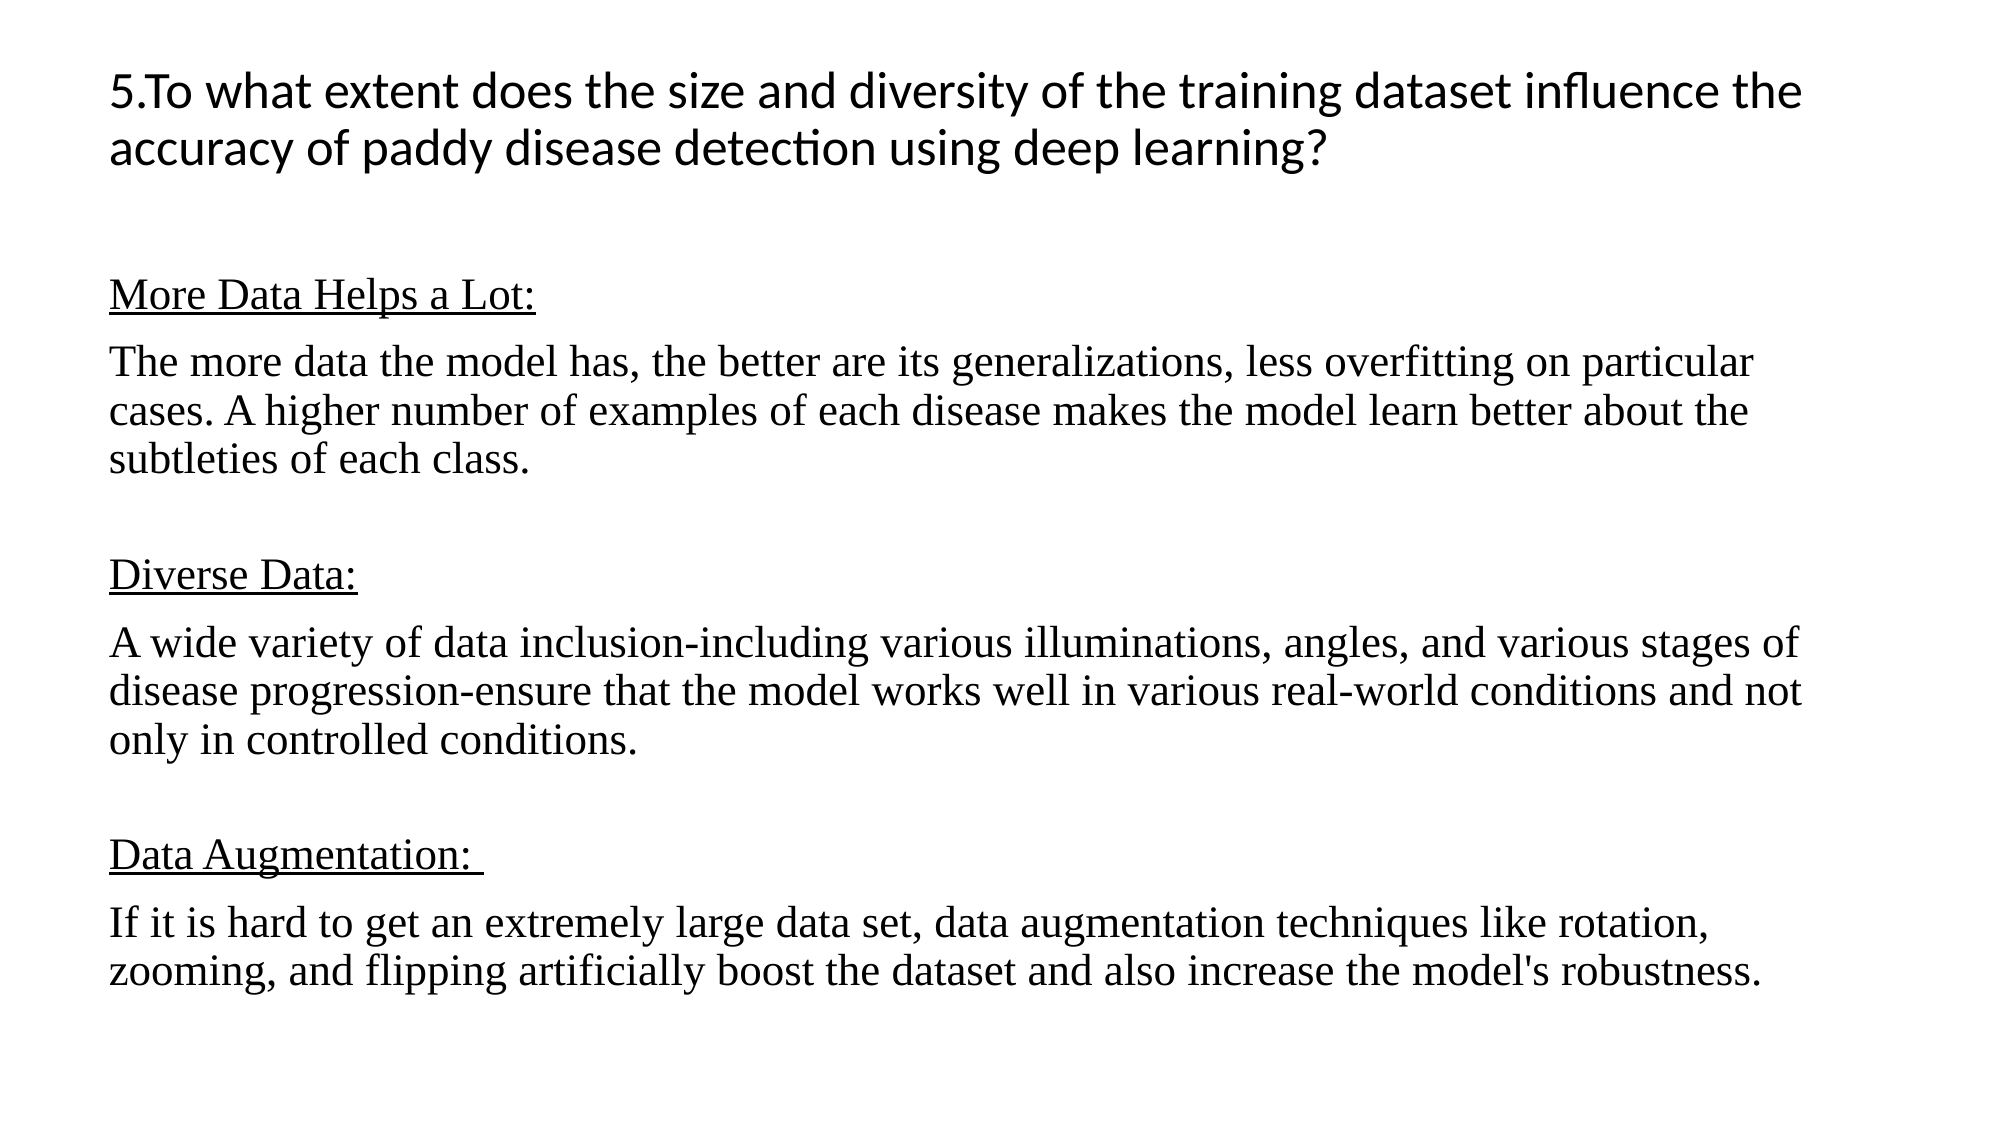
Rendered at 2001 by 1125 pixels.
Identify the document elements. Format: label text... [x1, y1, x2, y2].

list 5.To what extent does the size and diversity of the training dataset influence the accuracy of paddy disease detection using deep learning? More Data Helps a Lot: The more data the model has, the better are its generalizations, less overfitting on particular cases. A higher number of examples of each disease makes the model learn better about the subtleties of each class. Diverse Data: A wide variety of data inclusion-including various illuminations, angles, and various stages of disease progression-ensure that the model works well in various real-world conditions and not only in controlled conditions. Data Augmentation: If it is hard to get an extremely large data set, data augmentation techniques like rotation, zooming, and flipping artificially boost the dataset and also increase the model's robustness. [93, 56, 1863, 1014]
